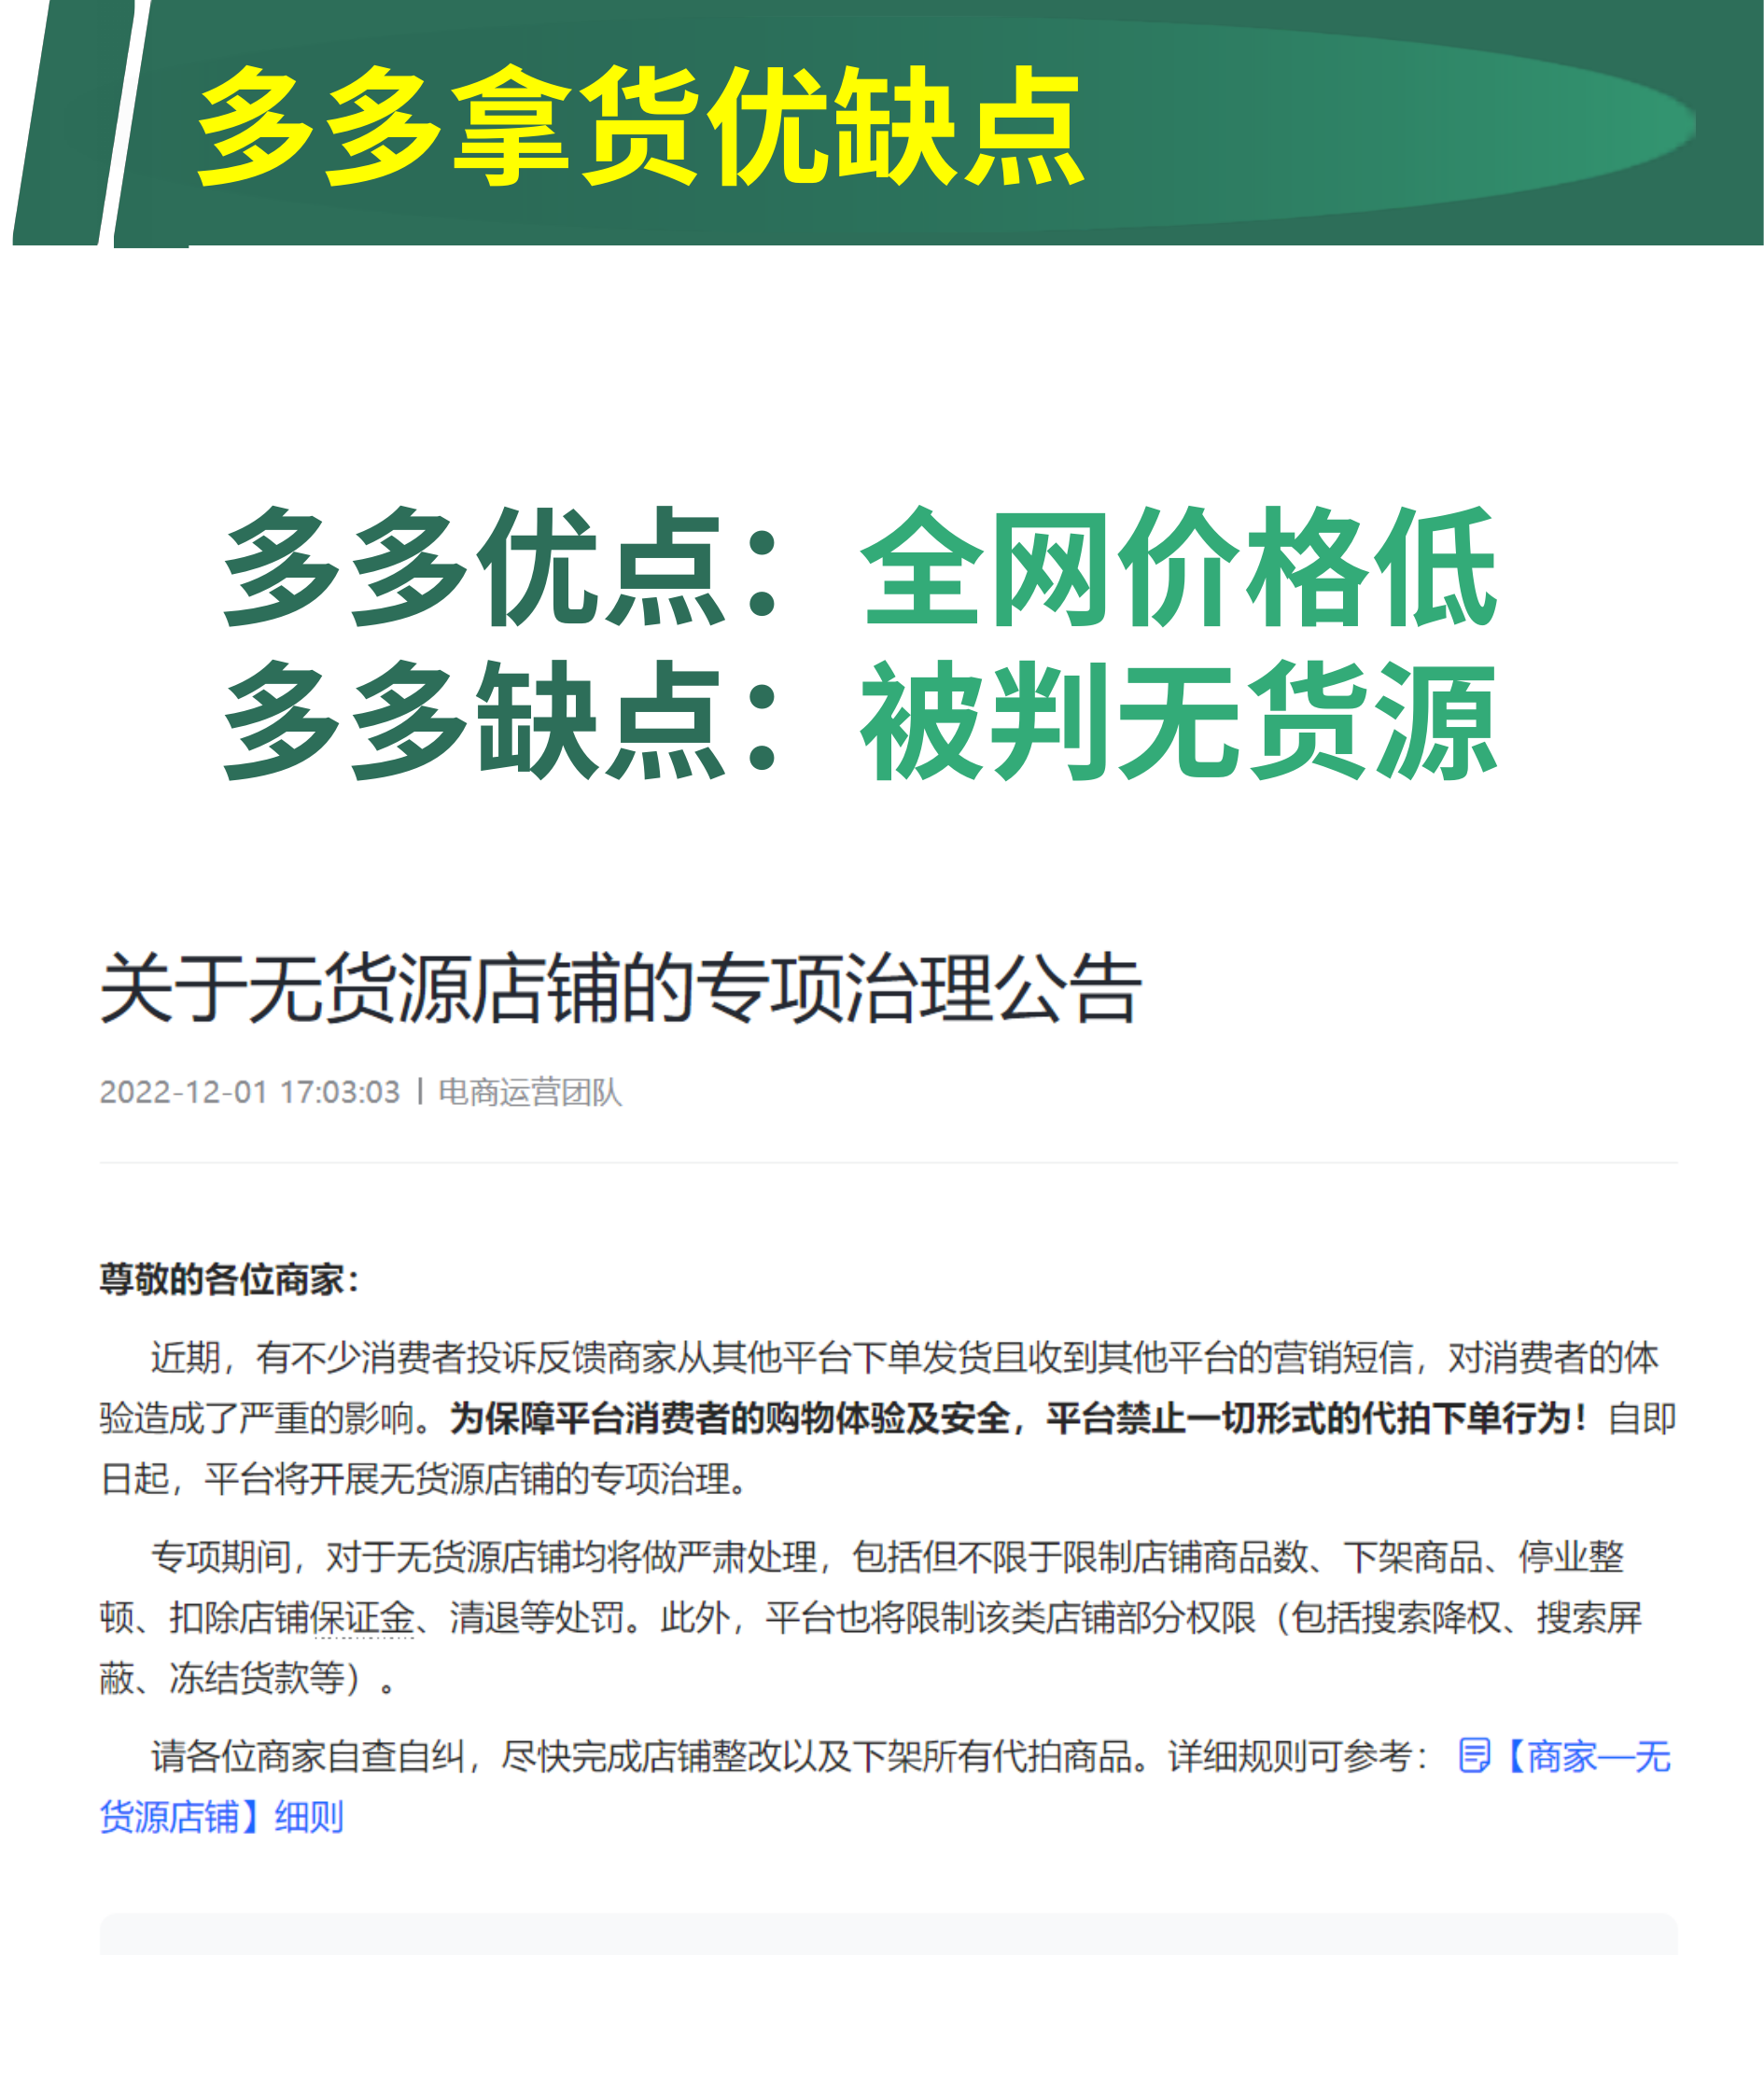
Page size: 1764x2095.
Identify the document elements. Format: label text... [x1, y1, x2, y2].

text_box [988, 0, 1764, 248]
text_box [12, 0, 111, 246]
text_box 多多优点：全网价格低 多多缺点：被判无货源 [988, 480, 1515, 803]
text_box 多多优点：全网价格低 多多缺点：被判无货源 [203, 480, 761, 803]
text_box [113, 0, 761, 248]
picture [31, 0, 1735, 1955]
